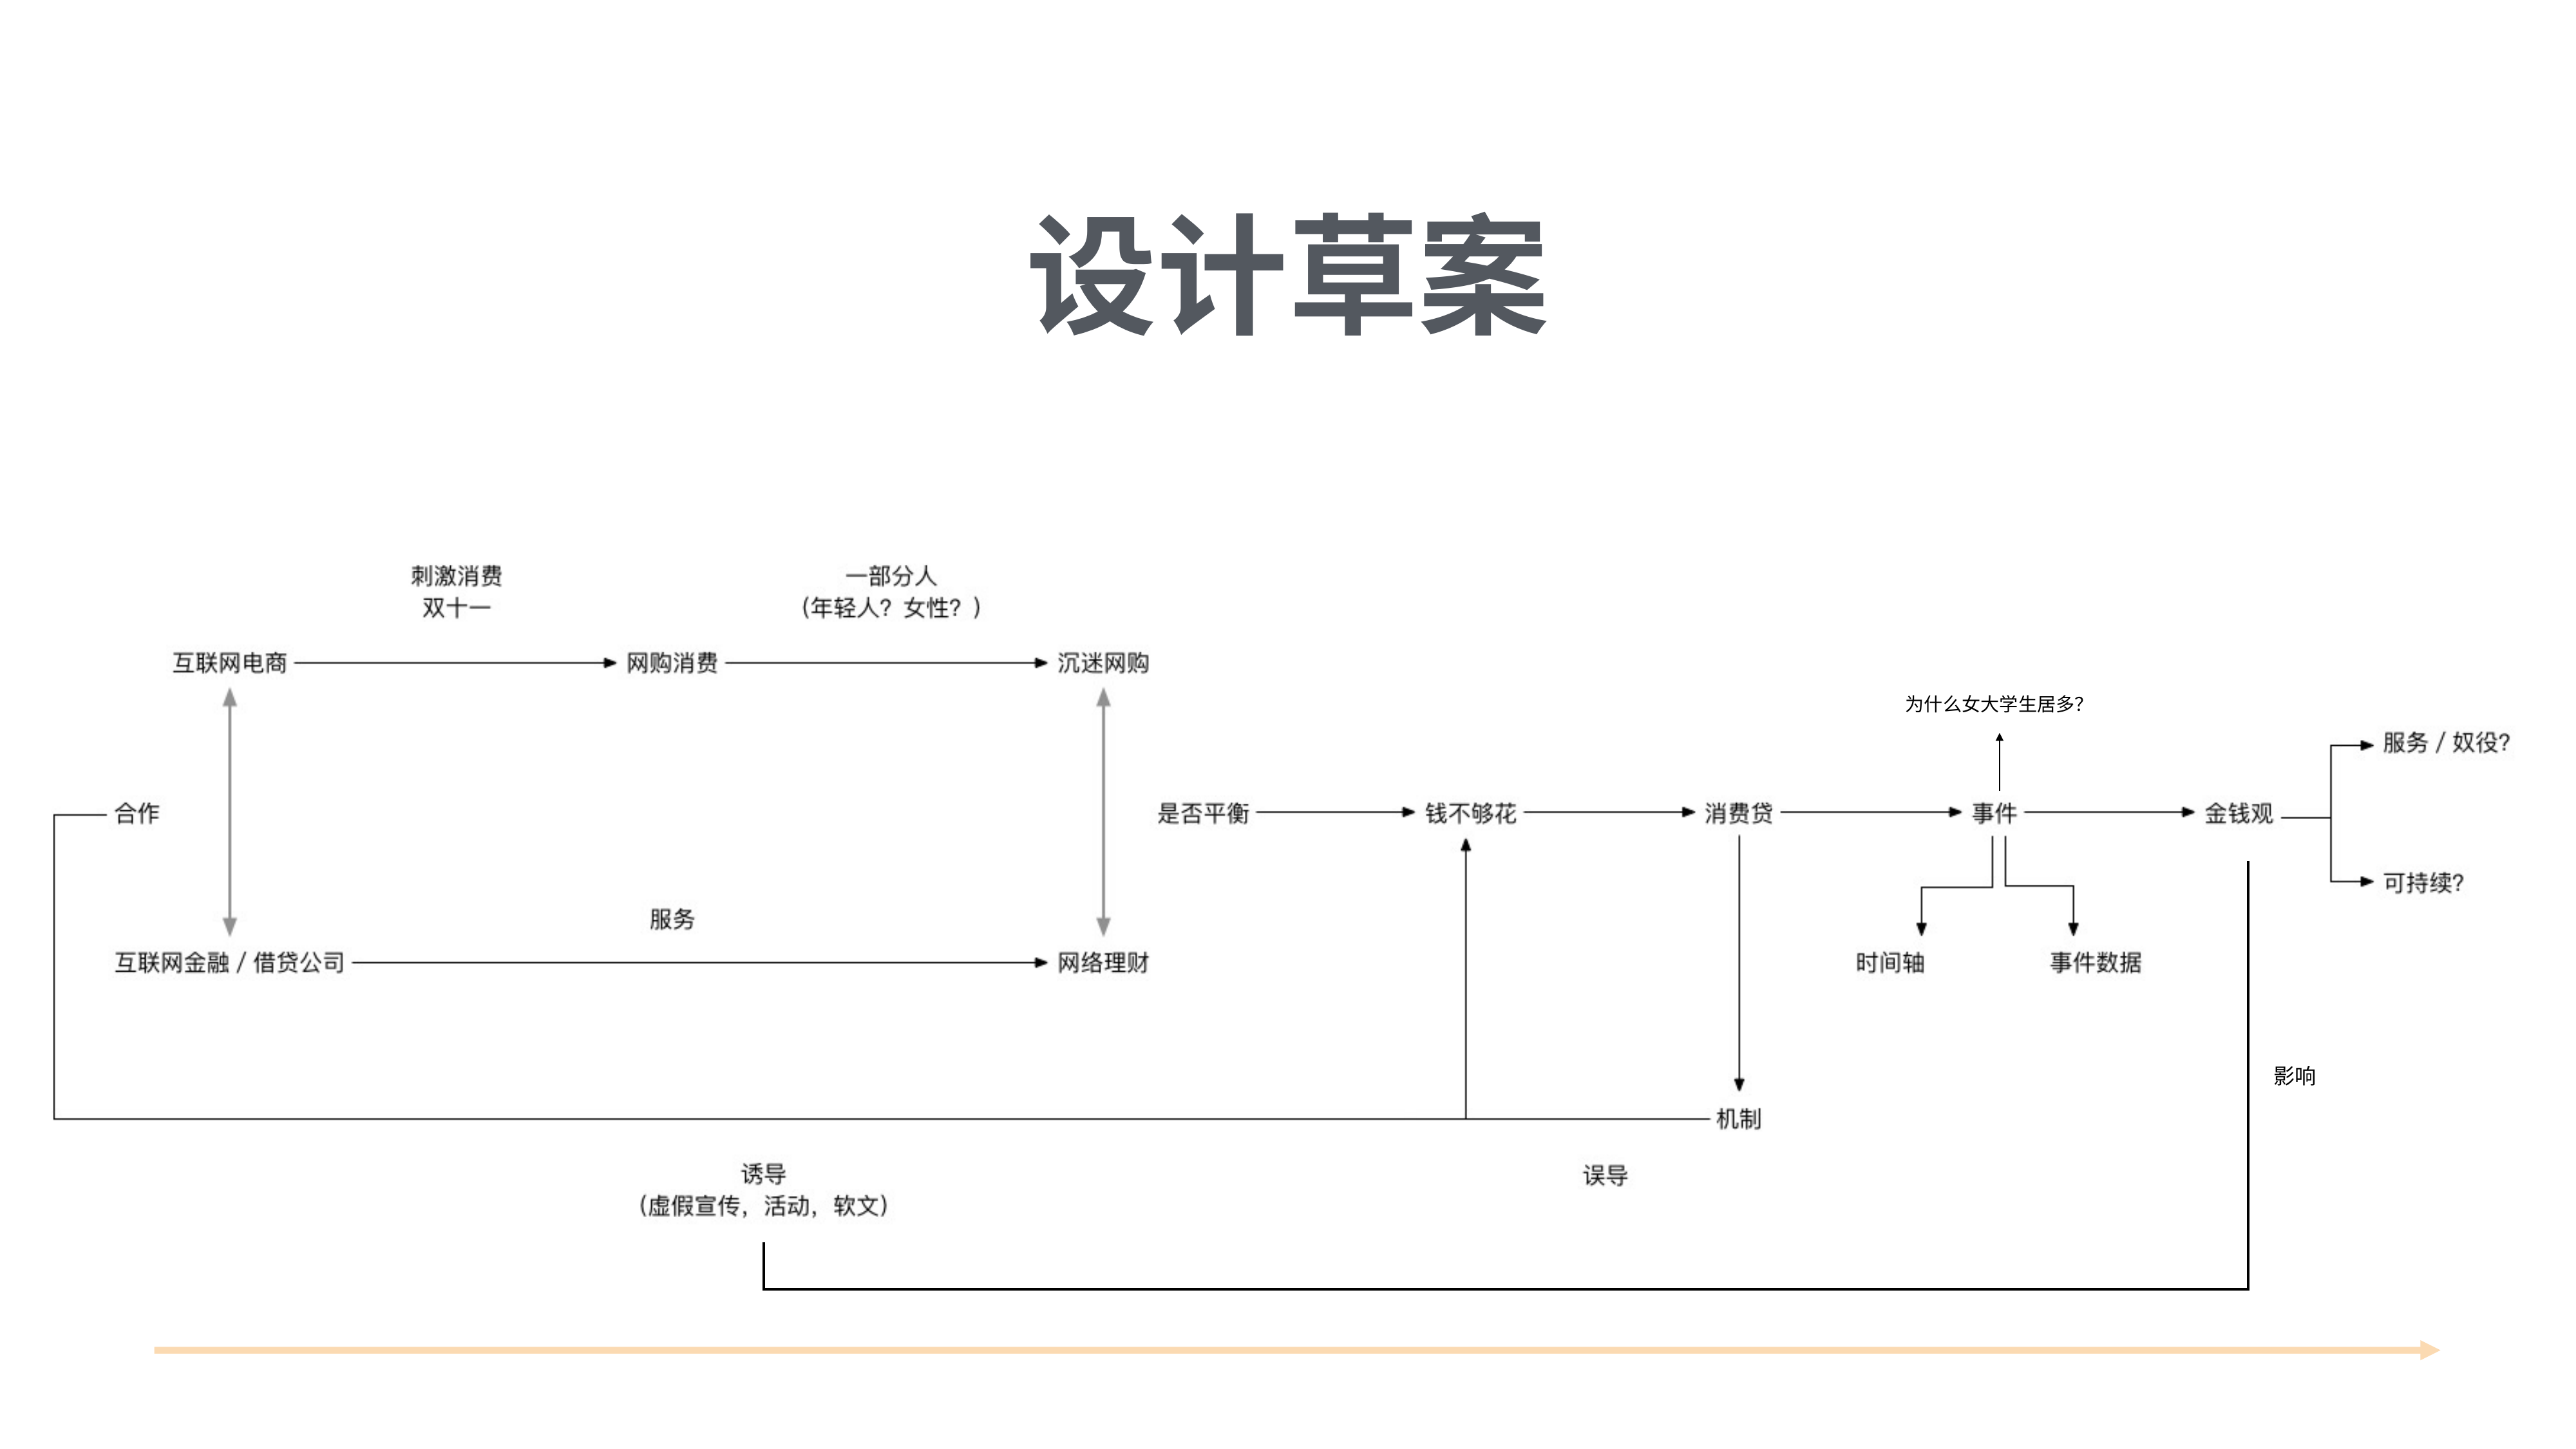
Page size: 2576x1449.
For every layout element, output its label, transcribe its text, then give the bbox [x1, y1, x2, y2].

text_box 设计草案 [510, 161, 2065, 358]
text_box [764, 1236, 2248, 1290]
text_box [154, 1346, 2441, 1354]
picture [50, 553, 2531, 1229]
